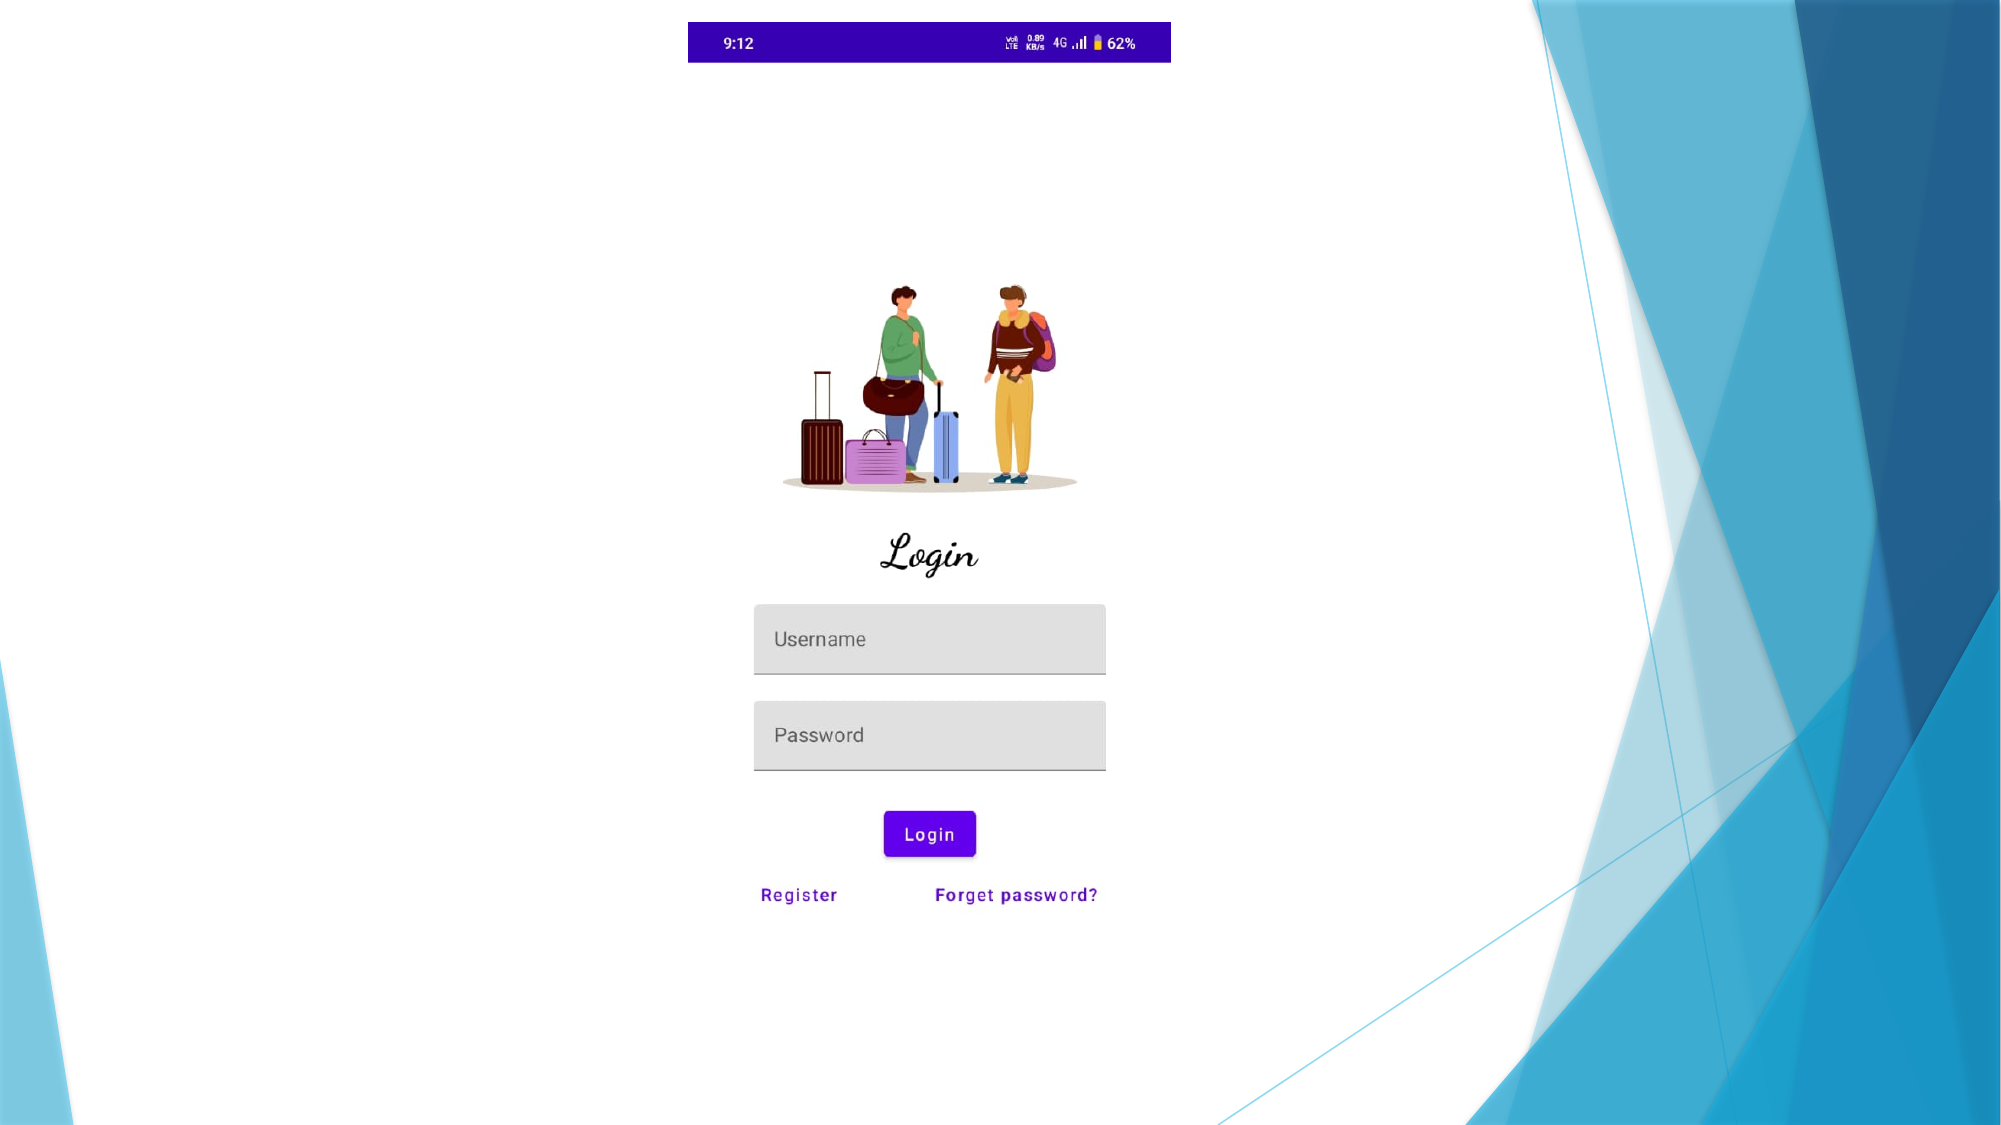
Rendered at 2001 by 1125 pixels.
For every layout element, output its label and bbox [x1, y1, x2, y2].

picture [687, 21, 1171, 1104]
